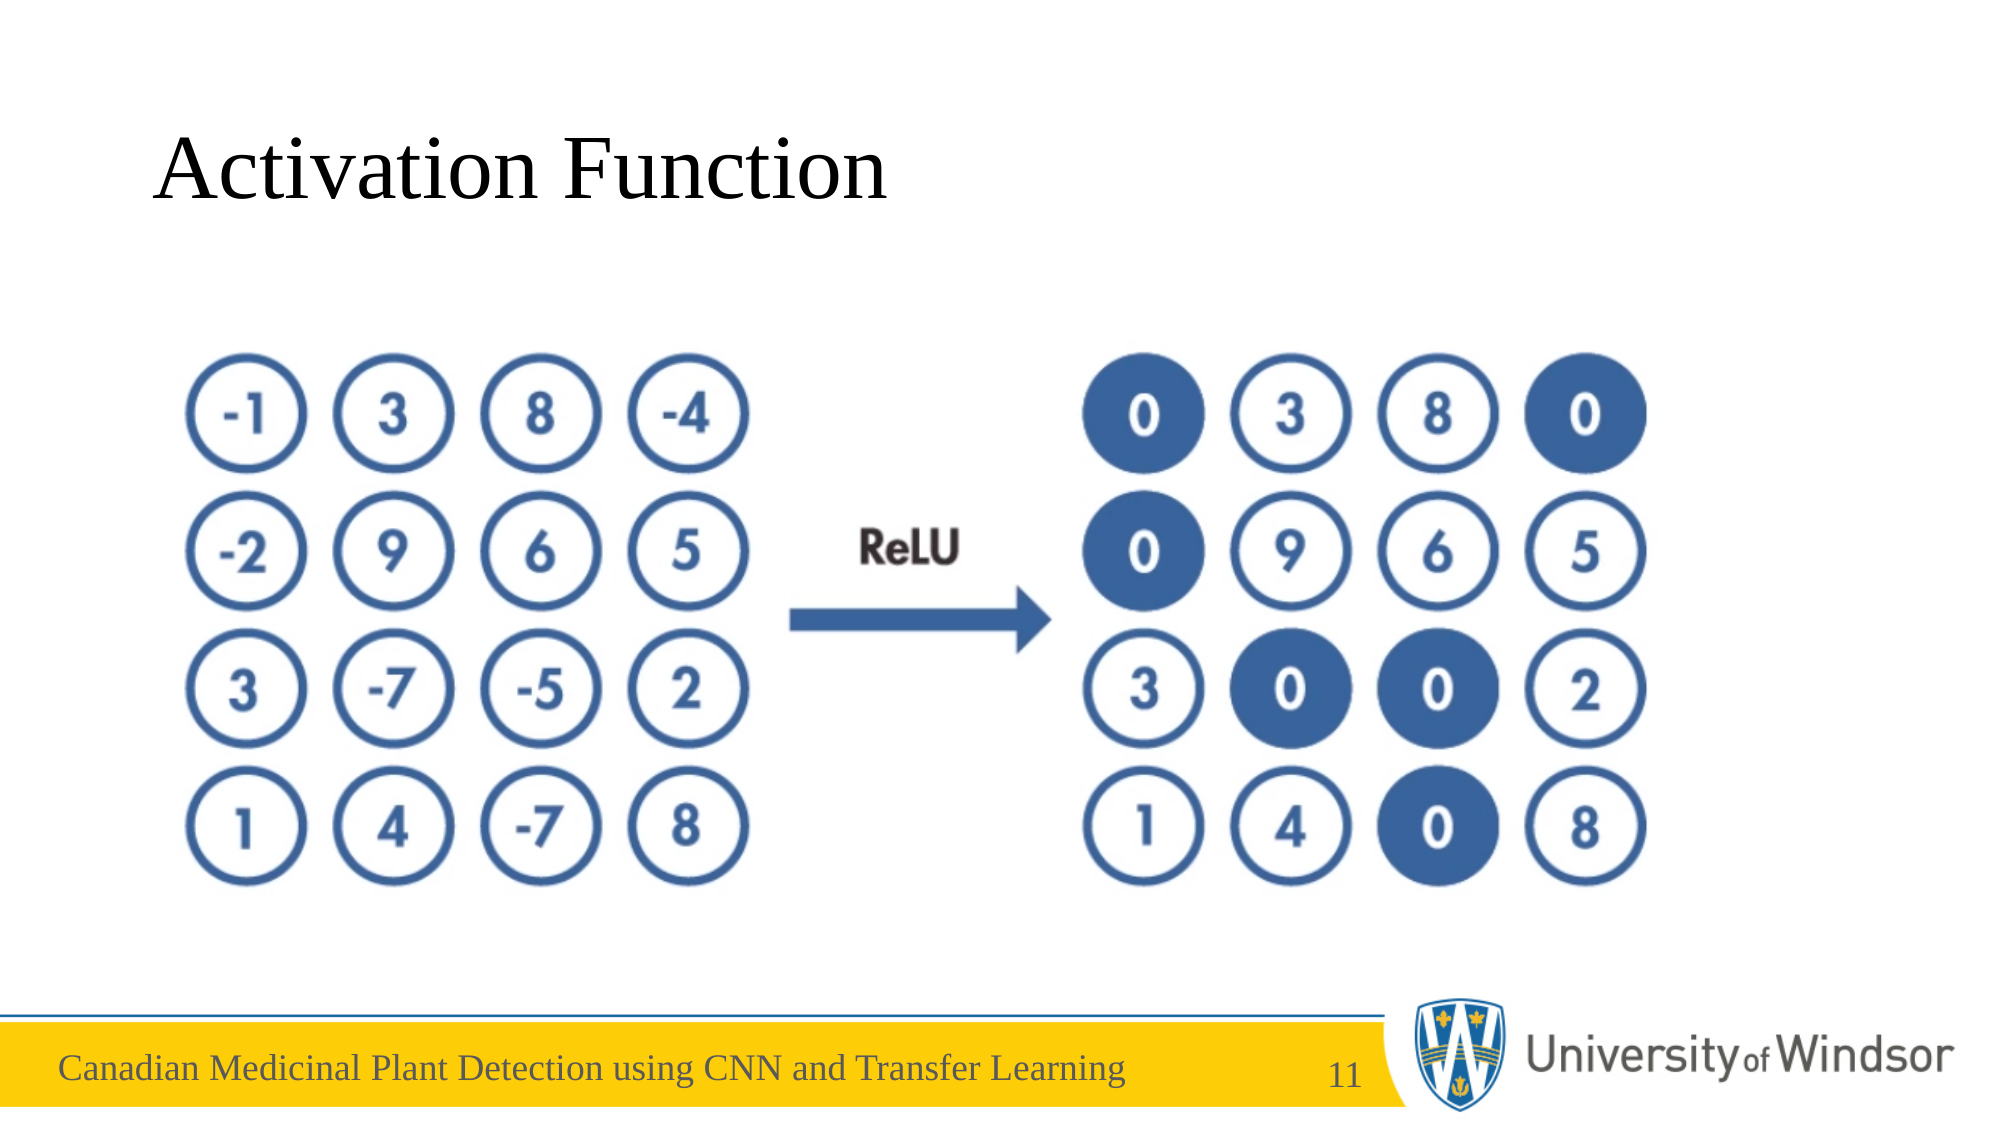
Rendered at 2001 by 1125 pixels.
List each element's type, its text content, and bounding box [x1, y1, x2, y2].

picture [0, 257, 2000, 1125]
title Activation Function [137, 59, 1863, 278]
slide_number 11 [1262, 1042, 1378, 1103]
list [173, 251, 1578, 966]
